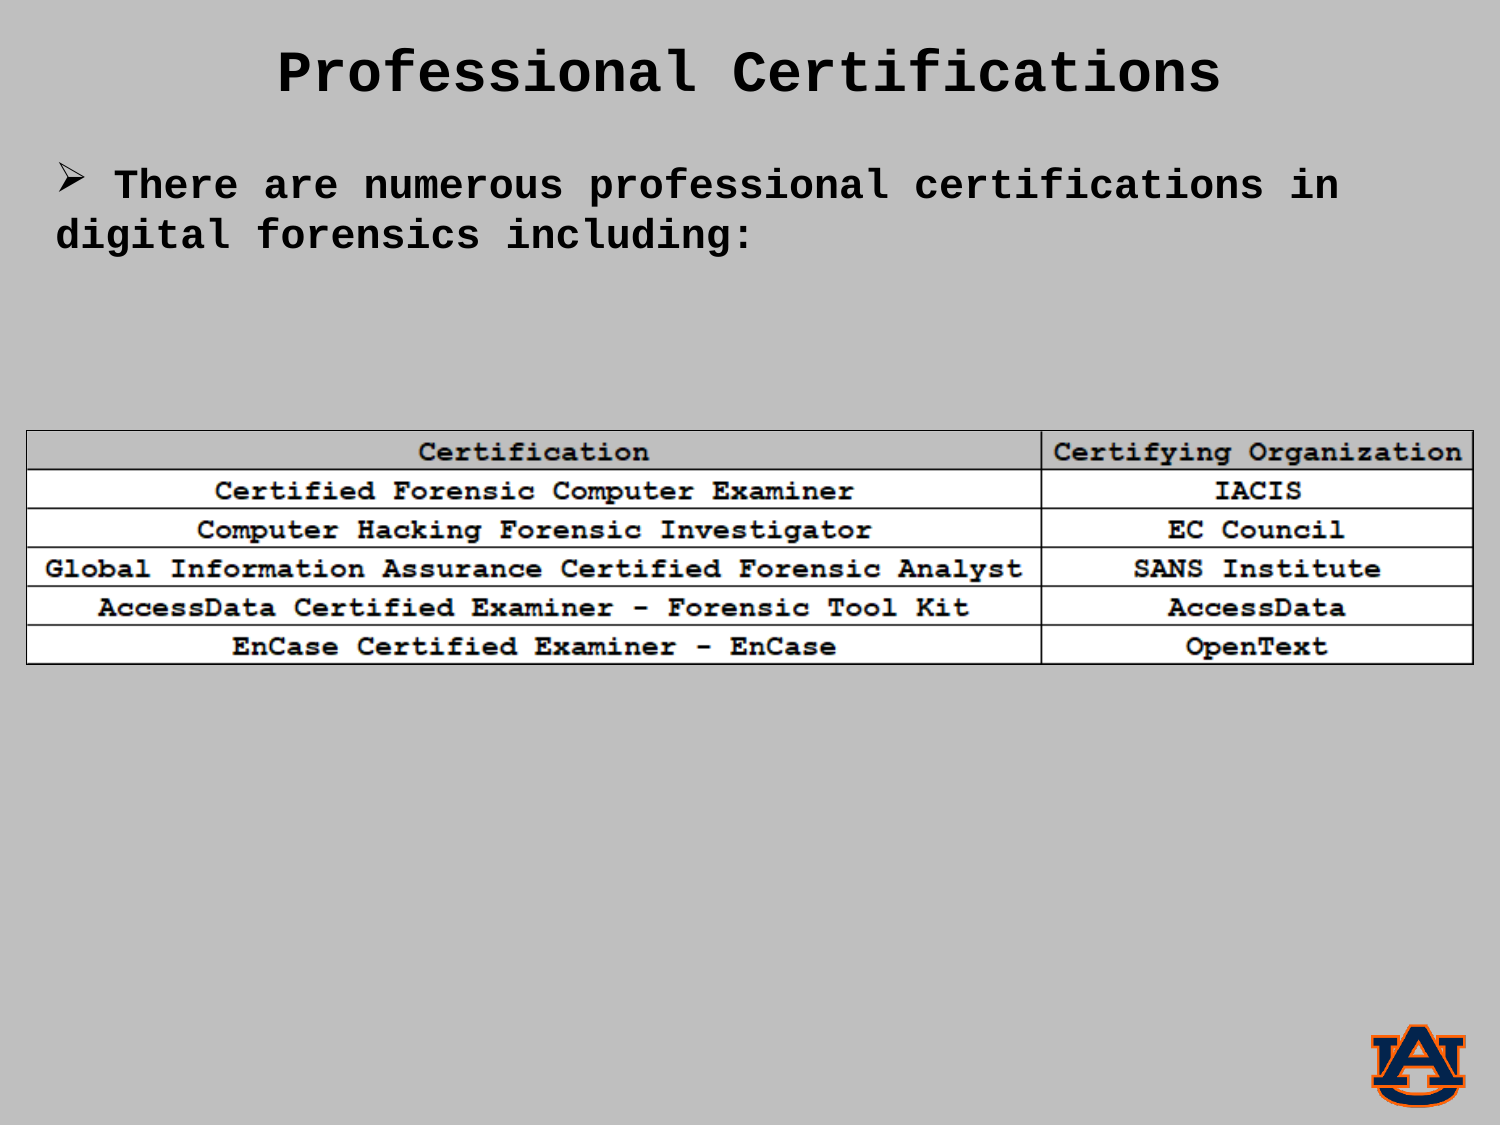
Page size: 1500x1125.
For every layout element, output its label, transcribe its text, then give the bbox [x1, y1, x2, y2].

text_box There are numerous professional certifications in digital forensics including: [40, 149, 1485, 286]
picture [1369, 1022, 1475, 1108]
picture [25, 430, 1474, 665]
text_box Professional Certifications [223, 26, 1277, 111]
